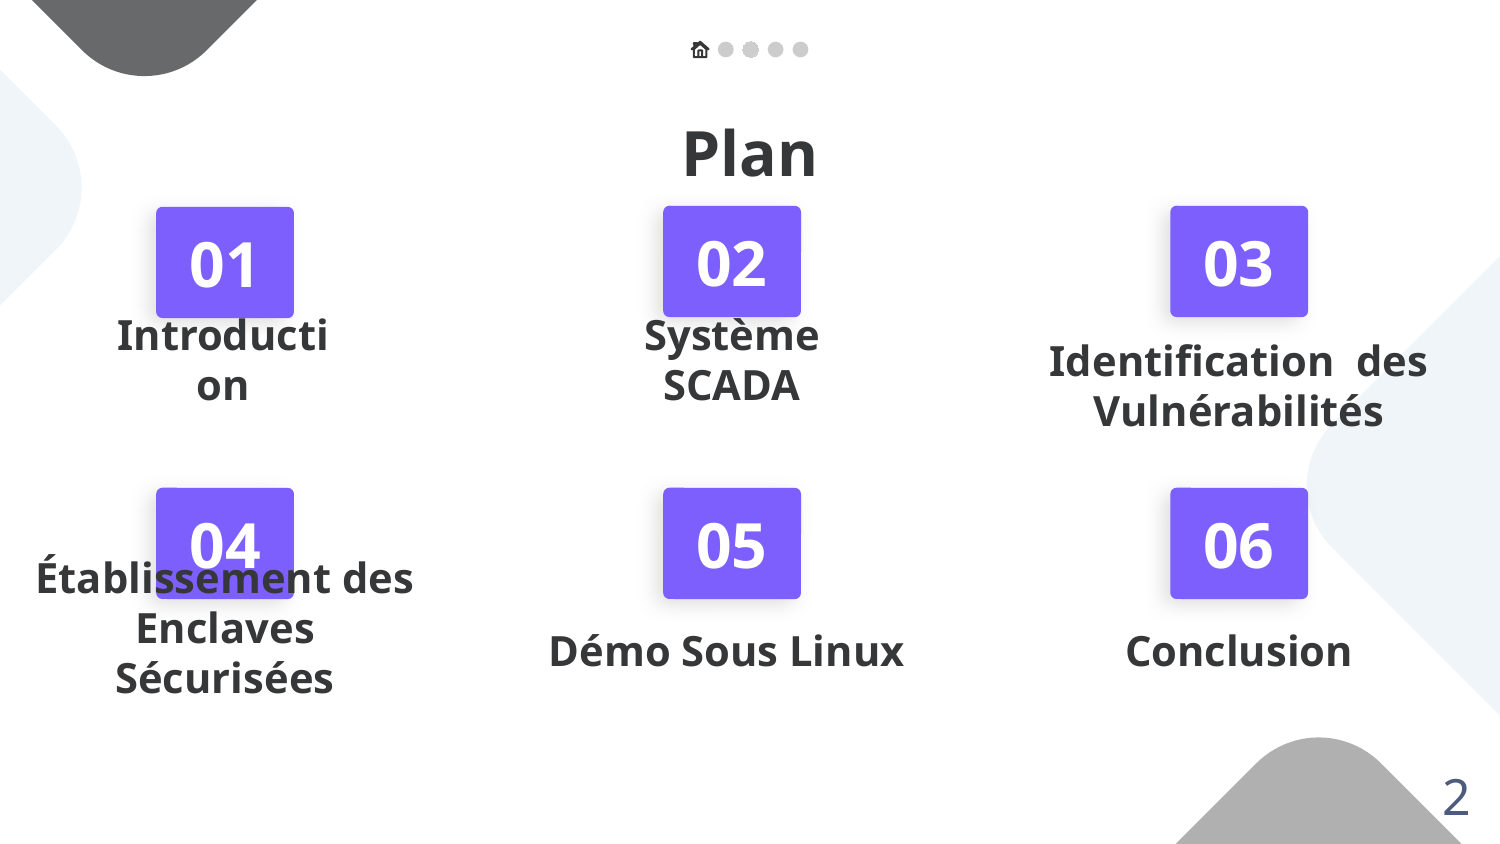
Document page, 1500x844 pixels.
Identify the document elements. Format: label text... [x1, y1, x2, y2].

text_box 06 [1176, 493, 1302, 593]
title 01 [156, 206, 294, 319]
title Plan [118, 99, 1382, 202]
title Introduction [99, 342, 347, 424]
text_box [717, 41, 734, 58]
text_box [742, 41, 759, 58]
text_box [792, 41, 809, 58]
text_box [691, 41, 709, 58]
text_box 2 [1418, 760, 1494, 838]
text_box Identification des Vulnérabilités [1034, 343, 1444, 426]
title 05 [663, 487, 802, 600]
text_box 03 [1176, 212, 1302, 311]
title Démo Sous Linux [503, 609, 961, 691]
title Établissement des Enclaves Sécurisées [18, 636, 432, 717]
title 02 [663, 205, 802, 318]
title Système SCADA [577, 342, 887, 424]
text_box Conclusion [983, 609, 1495, 691]
text_box [767, 41, 784, 58]
title 04 [156, 487, 294, 600]
